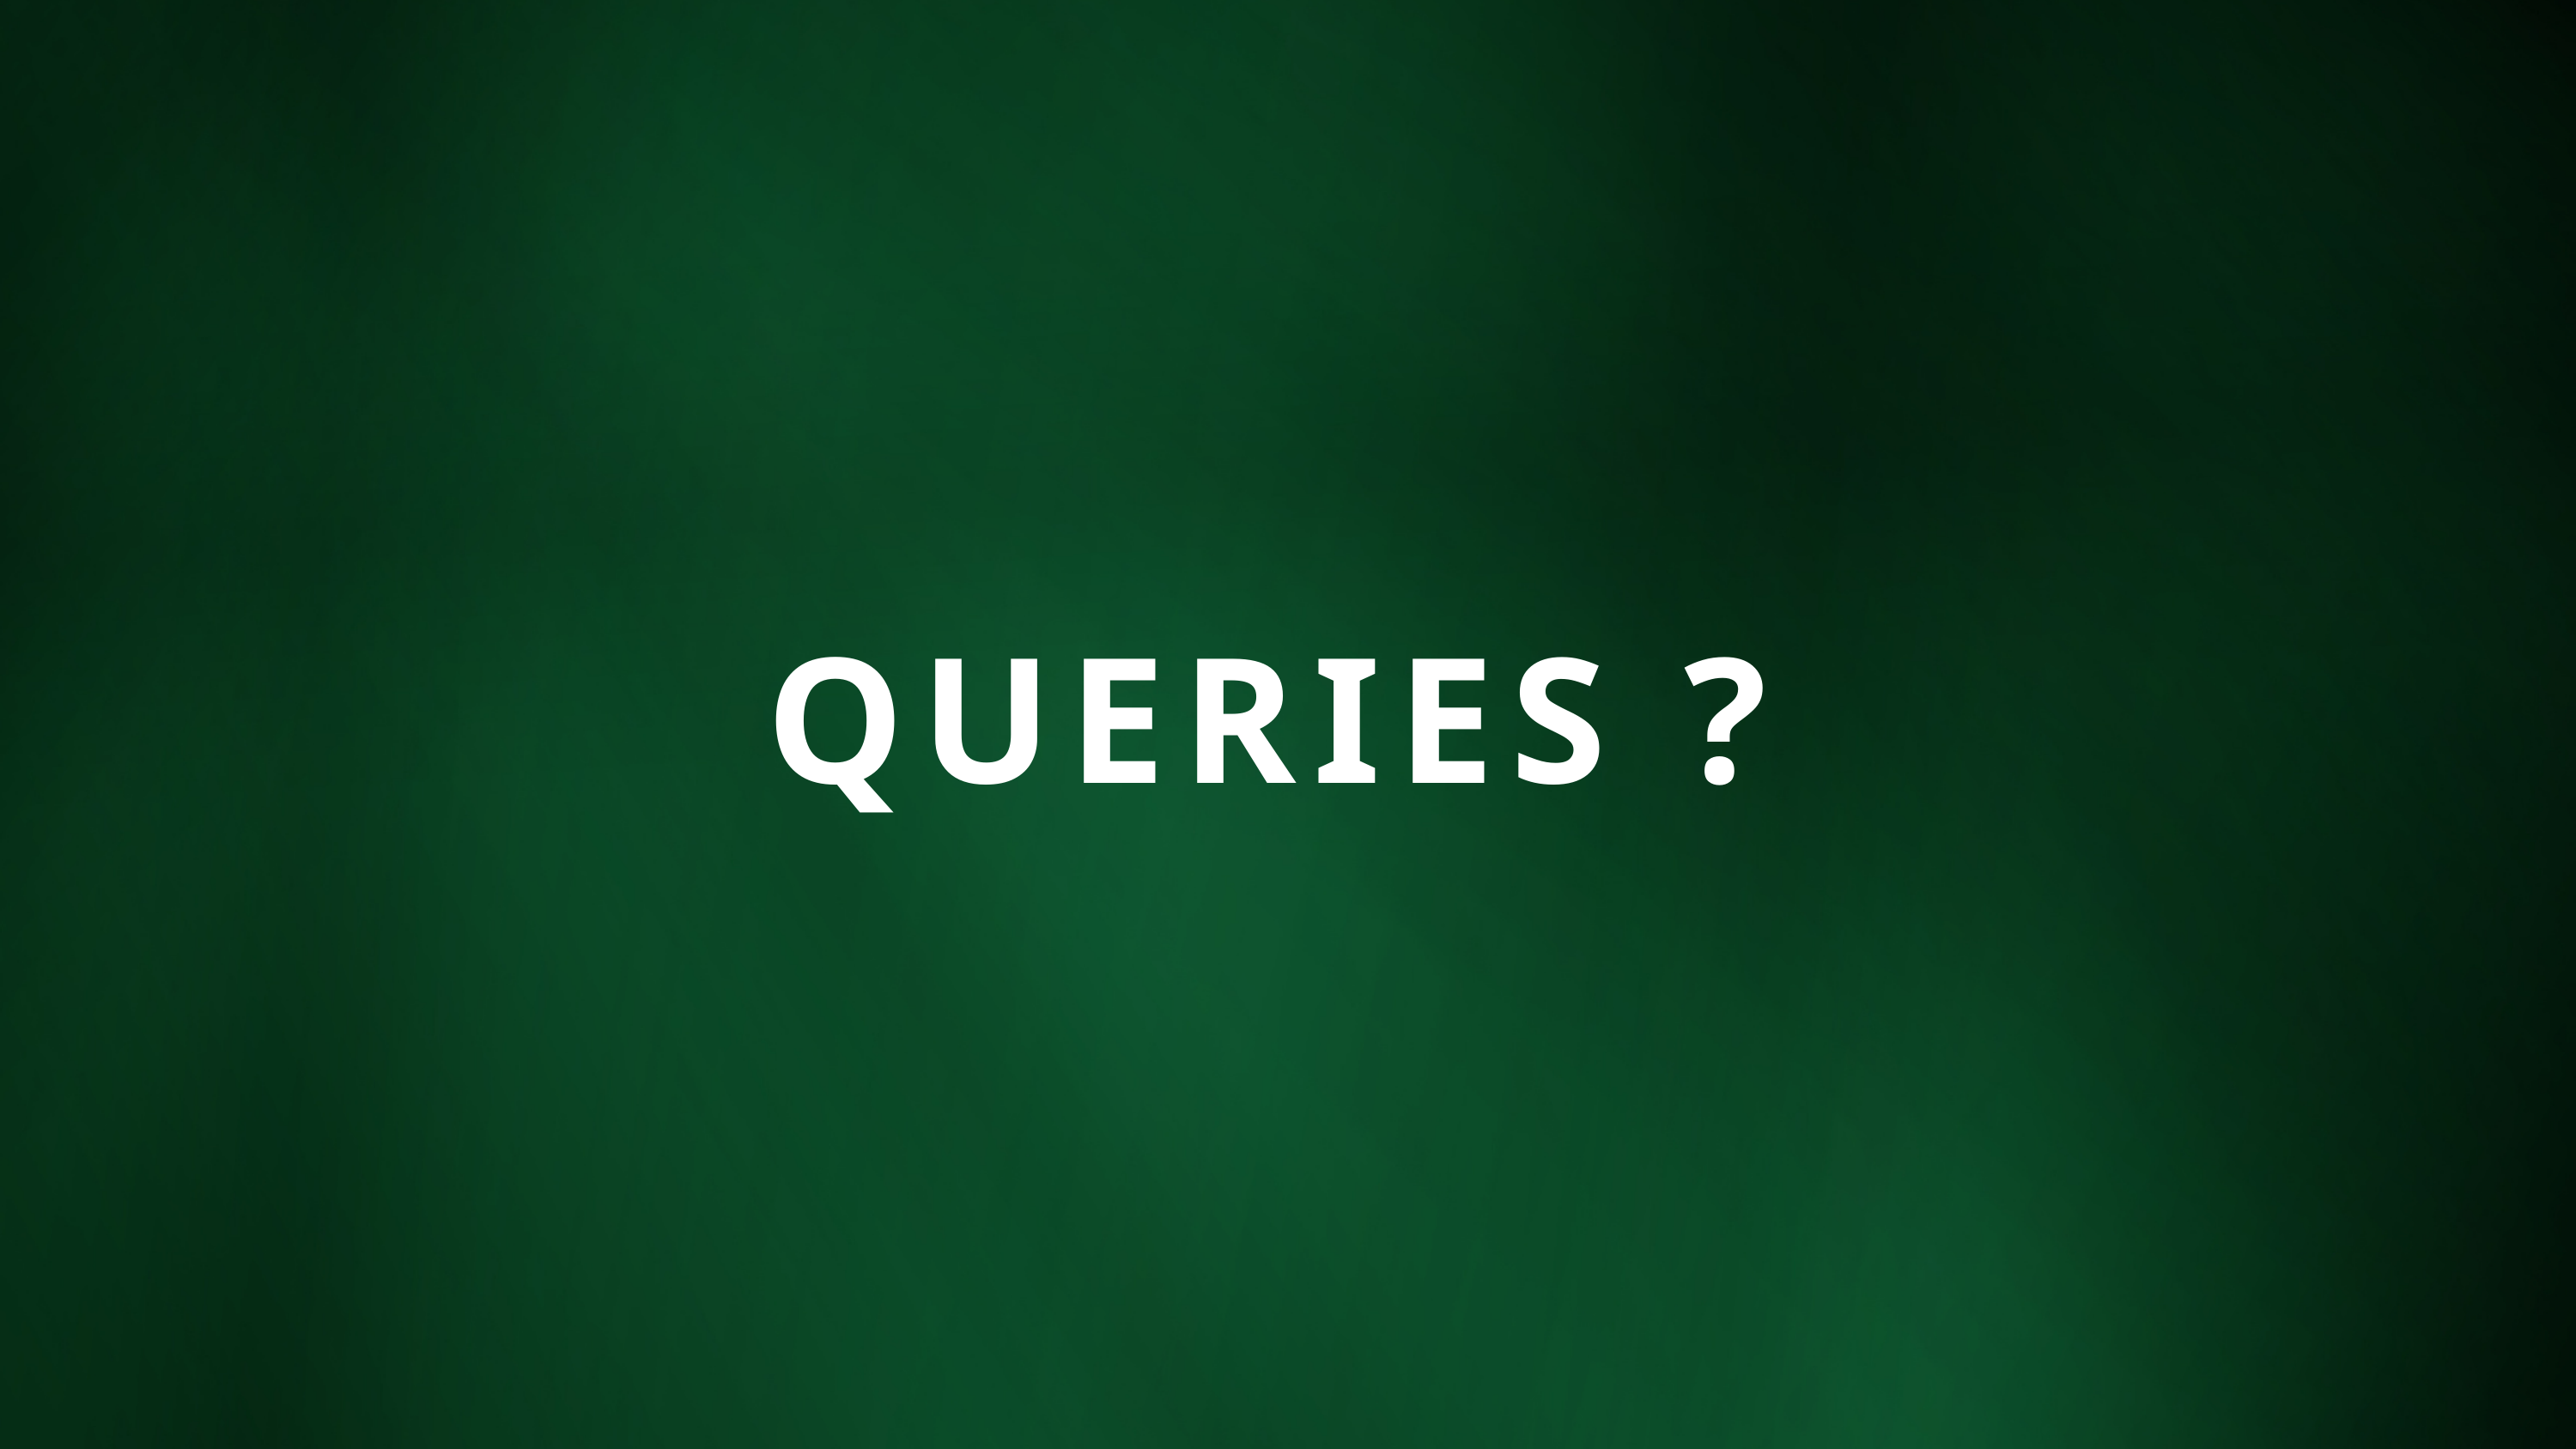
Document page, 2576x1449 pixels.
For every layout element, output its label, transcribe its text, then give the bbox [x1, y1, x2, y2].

text_box QUERIES ? [337, 600, 2198, 819]
text_box [0, 0, 2576, 1449]
